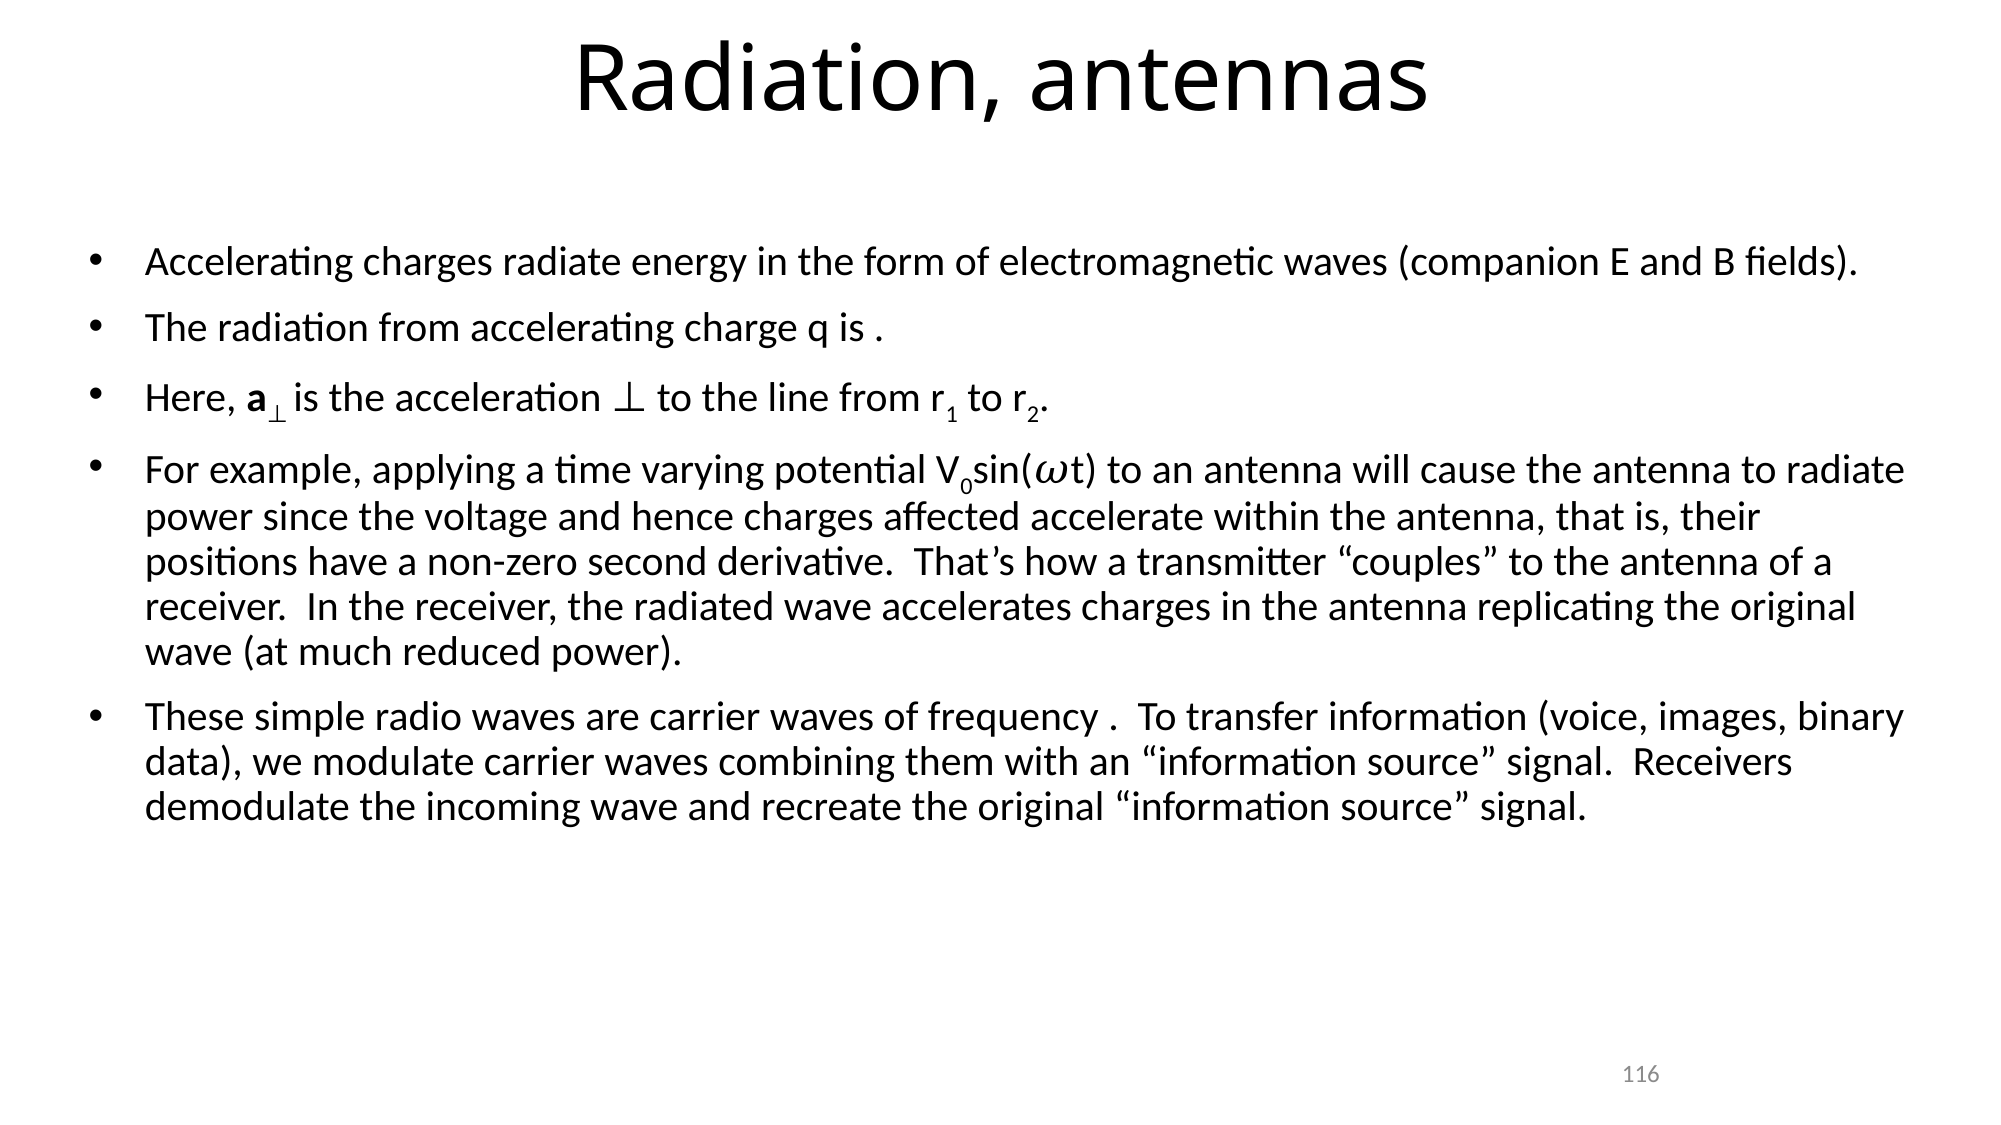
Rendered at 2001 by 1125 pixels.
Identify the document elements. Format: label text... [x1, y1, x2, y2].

slide_number 116 [1325, 1042, 1675, 1103]
title Radiation, antennas [19, 9, 1985, 152]
